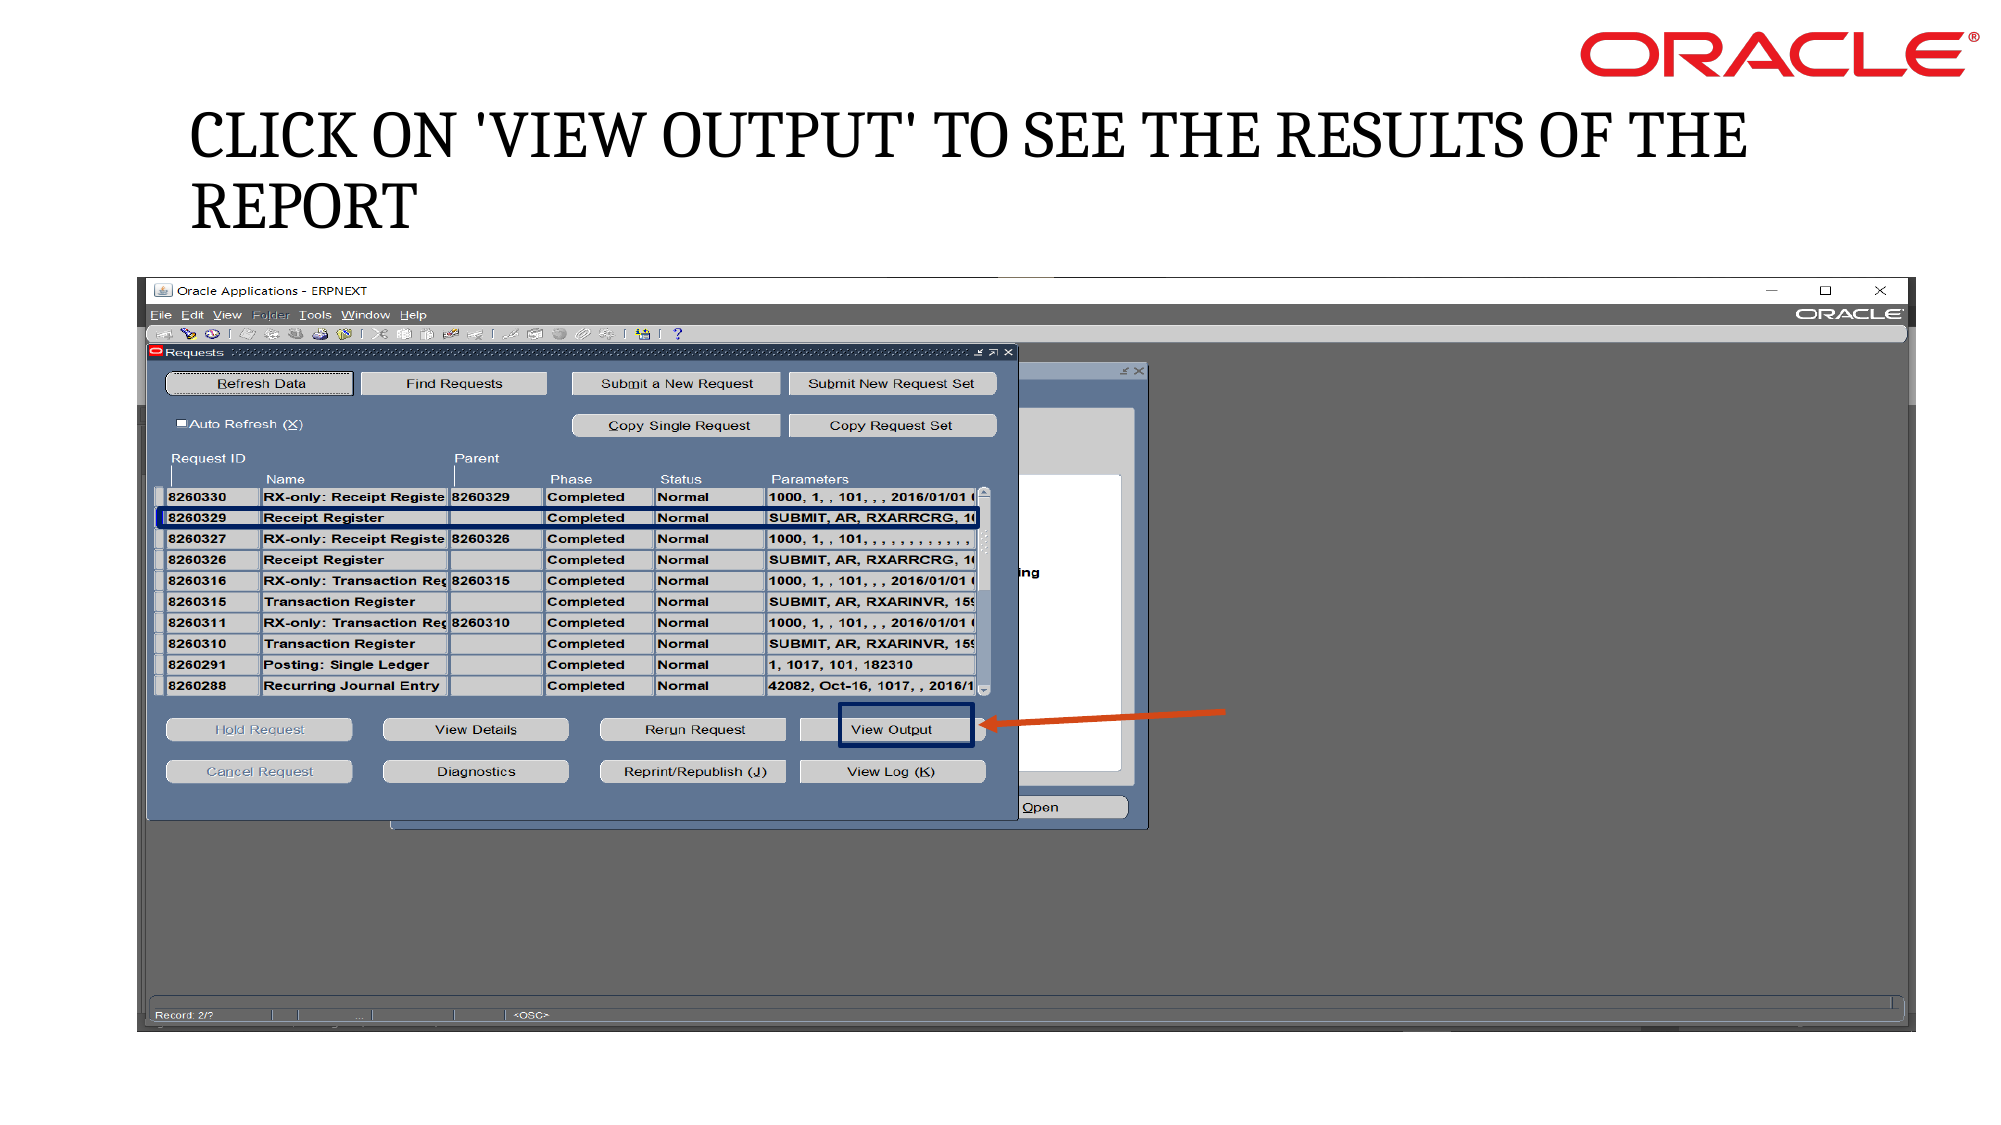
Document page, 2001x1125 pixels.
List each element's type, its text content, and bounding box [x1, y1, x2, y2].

picture [1558, 3, 2001, 105]
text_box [980, 714, 1224, 723]
title Click on 'View Output' to see the results of the report [175, 79, 1826, 276]
picture [137, 277, 1914, 1031]
